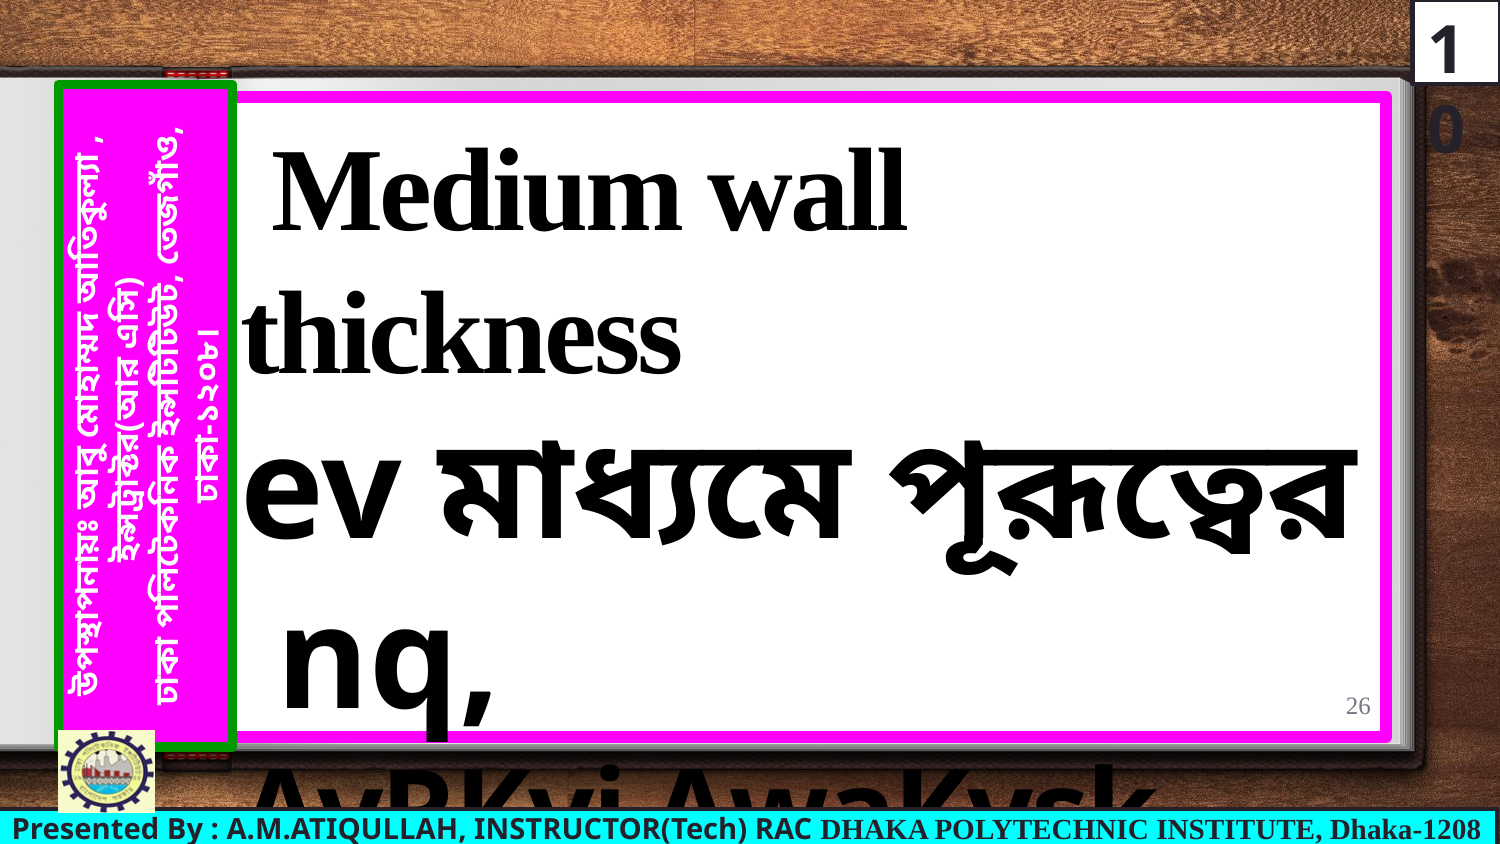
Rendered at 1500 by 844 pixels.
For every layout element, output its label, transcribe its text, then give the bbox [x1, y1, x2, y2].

picture [0, 0, 1500, 844]
subtitle Medium wall thickness ev মাধ্যমে পূরূত্বের nq, AvRKvj AwaKvsk †¶‡Î ACR wUDe 'L' w_K‡b‡mi nq [233, 95, 1388, 739]
slide_number 26 [1295, 672, 1386, 737]
text_box Presented By : A.M.ATIQULLAH, INSTRUCTOR(Tech) RAC DHAKA POLYTECHNIC INSTITUTE, Dhaka-1208 [0, 807, 1499, 844]
text_box 10 [1410, 0, 1500, 86]
text_box উপস্থাপনায়ঃ আবু মোহাম্মদ আতিকুল্যা , ইন্সট্রাক্টর(আর এসি) ঢাকা পলিটেকনিক ইন্সটিটিউট, তেজগাঁও, ঢাকা-১২০৮। [58, 84, 233, 747]
